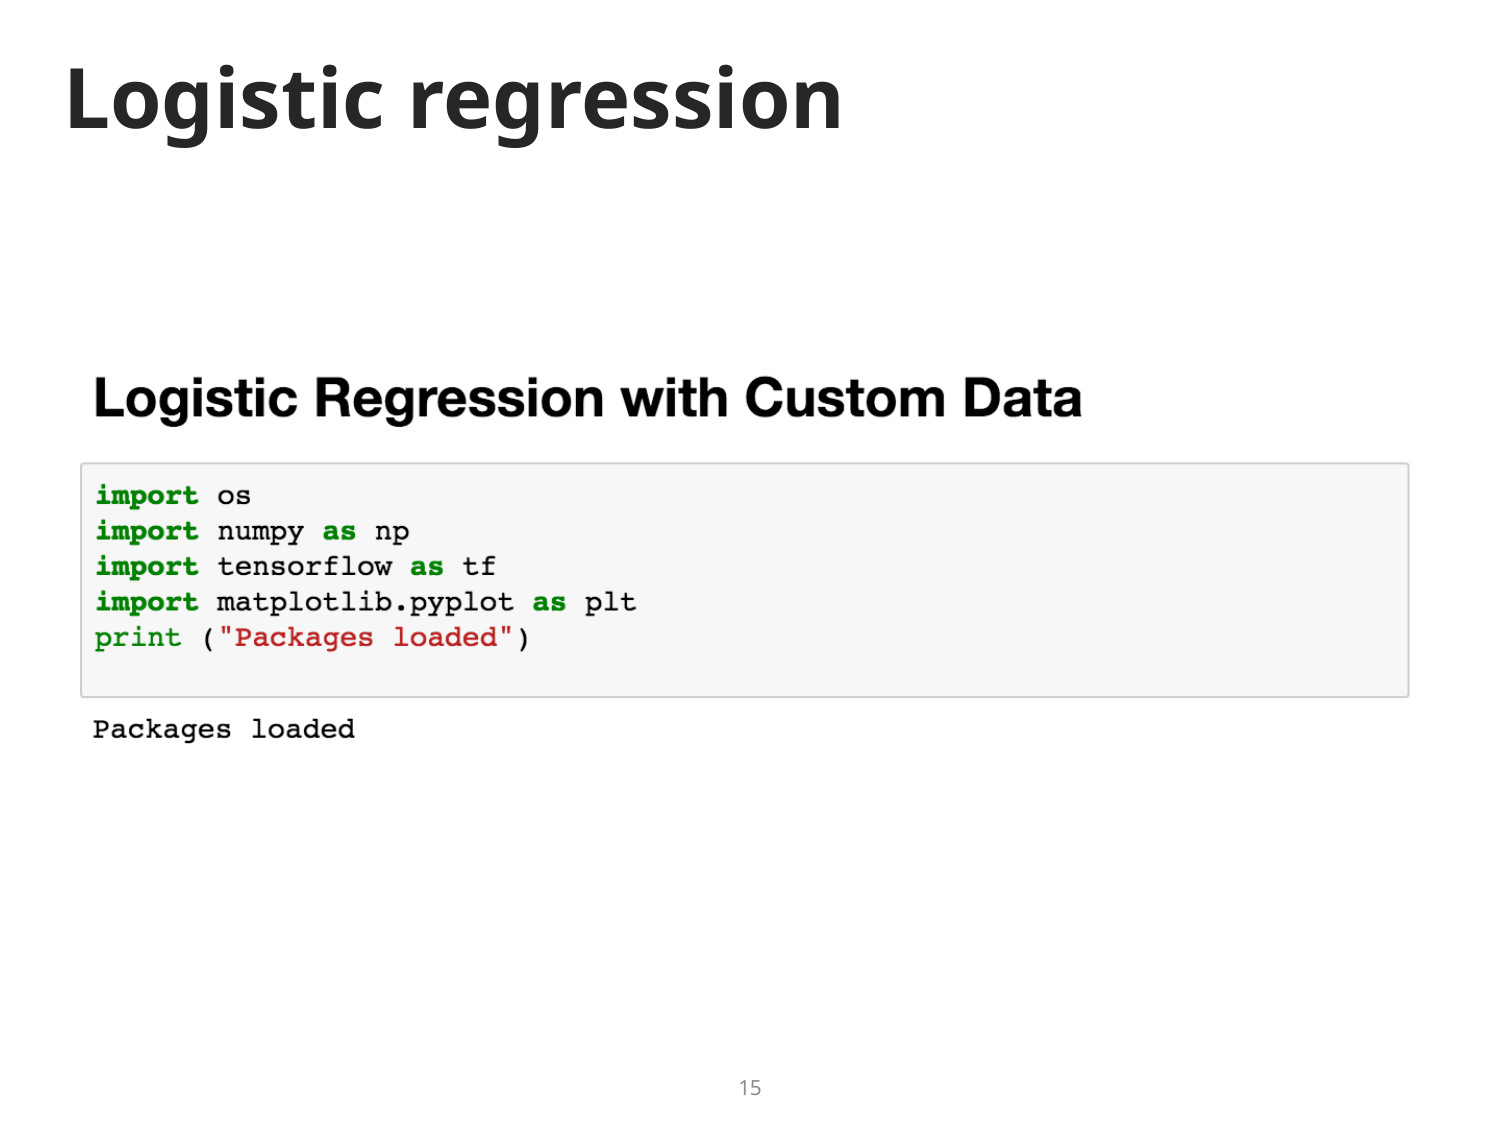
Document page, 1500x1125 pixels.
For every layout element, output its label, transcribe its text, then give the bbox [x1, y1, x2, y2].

slide_number 15 [575, 1058, 925, 1119]
title Logistic regression [48, 41, 1456, 149]
picture [79, 358, 1420, 767]
